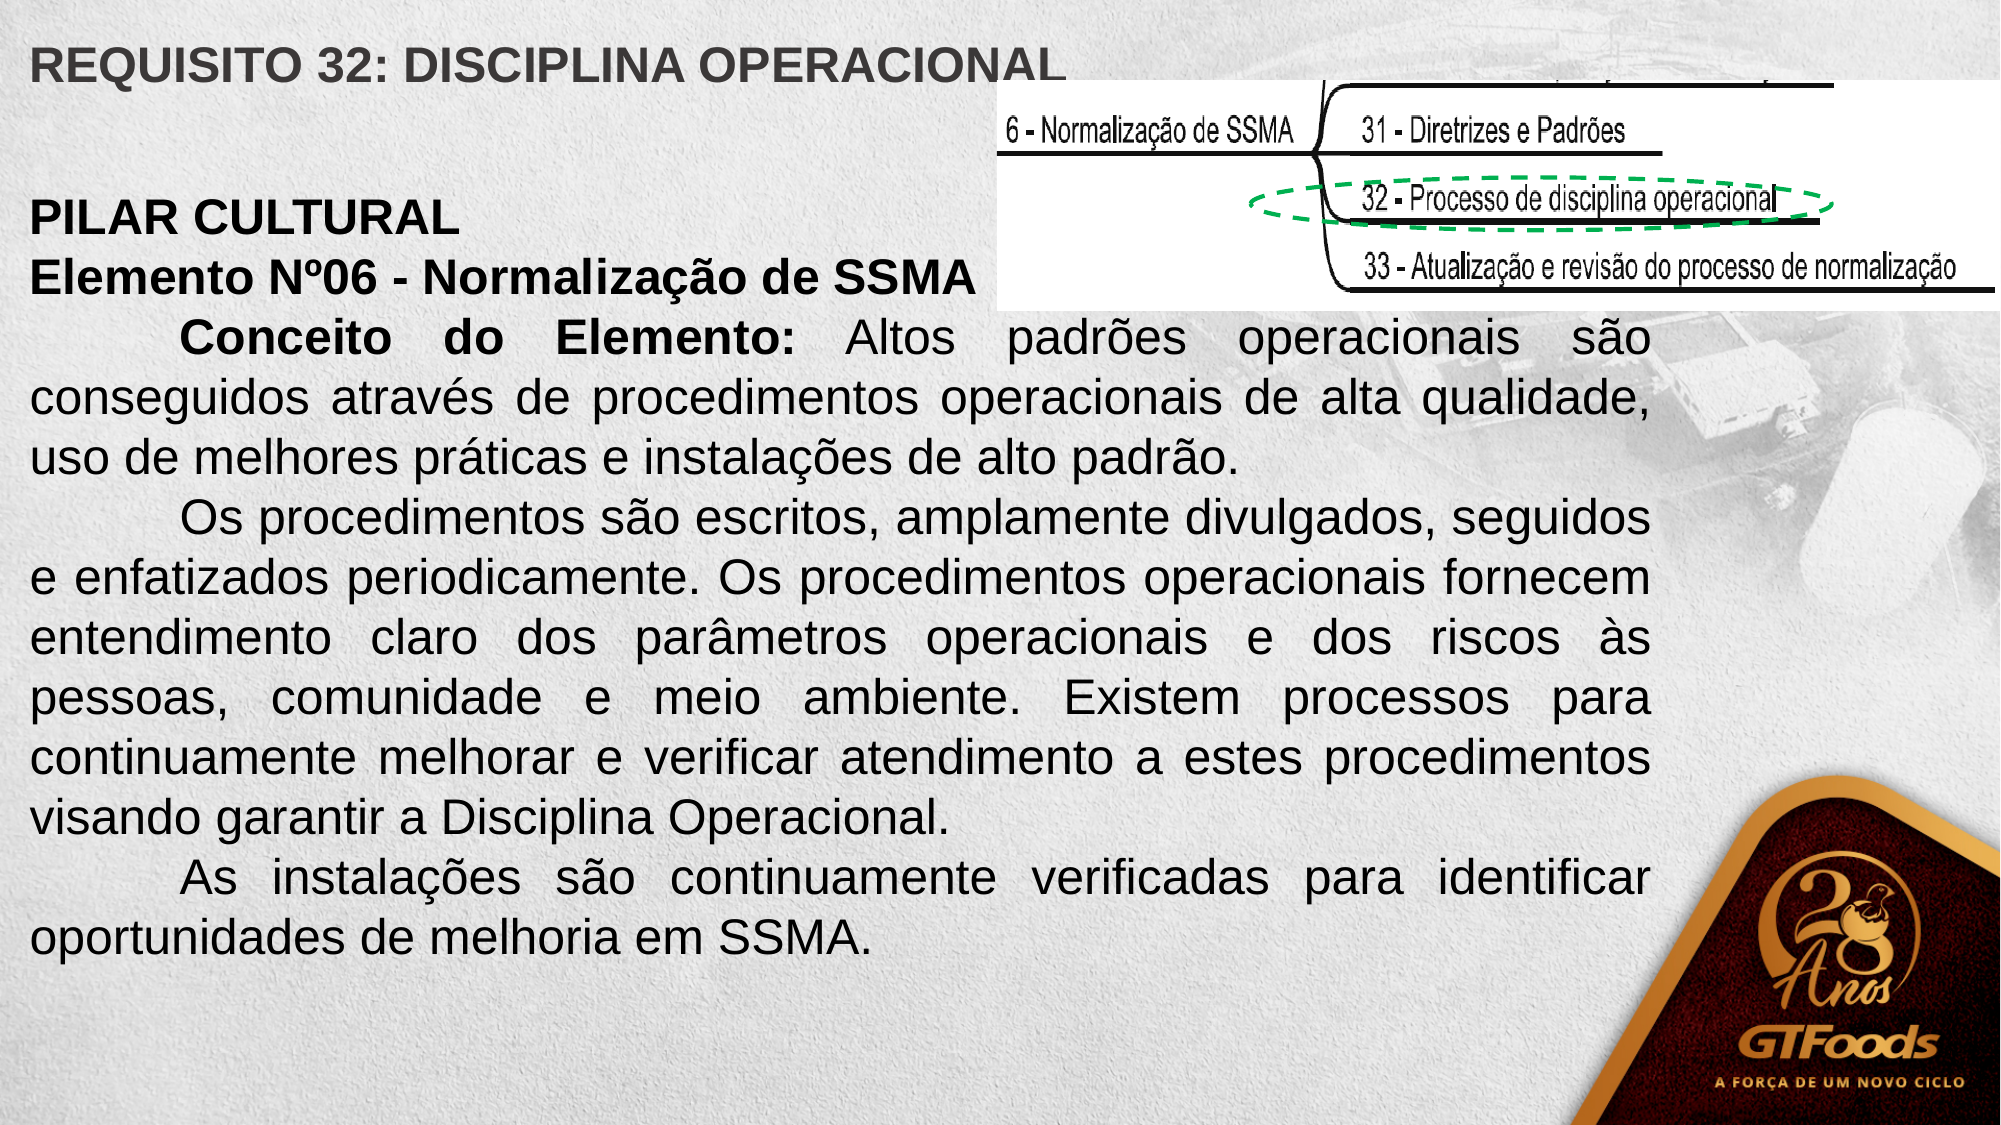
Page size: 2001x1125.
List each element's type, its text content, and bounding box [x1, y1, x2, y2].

title REQUISITO 32: DISCIPLINA OPERACIONAL [14, 0, 1538, 134]
subtitle PILAR CULTURAL Elemento Nº06 - Normalização de SSMA Conceito do Elemento: Altos padrões operacionais são conseguidos através de procedimentos operacionais de alta qualidade, uso de melhores práticas e instalações de alto padrão. Os procedimentos são escritos, amplamente divulgados, seguidos e enfatizados periodicamente. Os procedimentos operacionais fornecem entendimento claro dos parâmetros operacionais e dos riscos às pessoas, comunidade e meio ambiente. Existem processos para continuamente melhorar e verificar atendimento a estes procedimentos visando garantir a Disciplina Operacional. As instalações são continuamente verificadas para identificar oportunidades de melhoria em SSMA. [14, 177, 1667, 969]
picture [0, 0, 2001, 1125]
